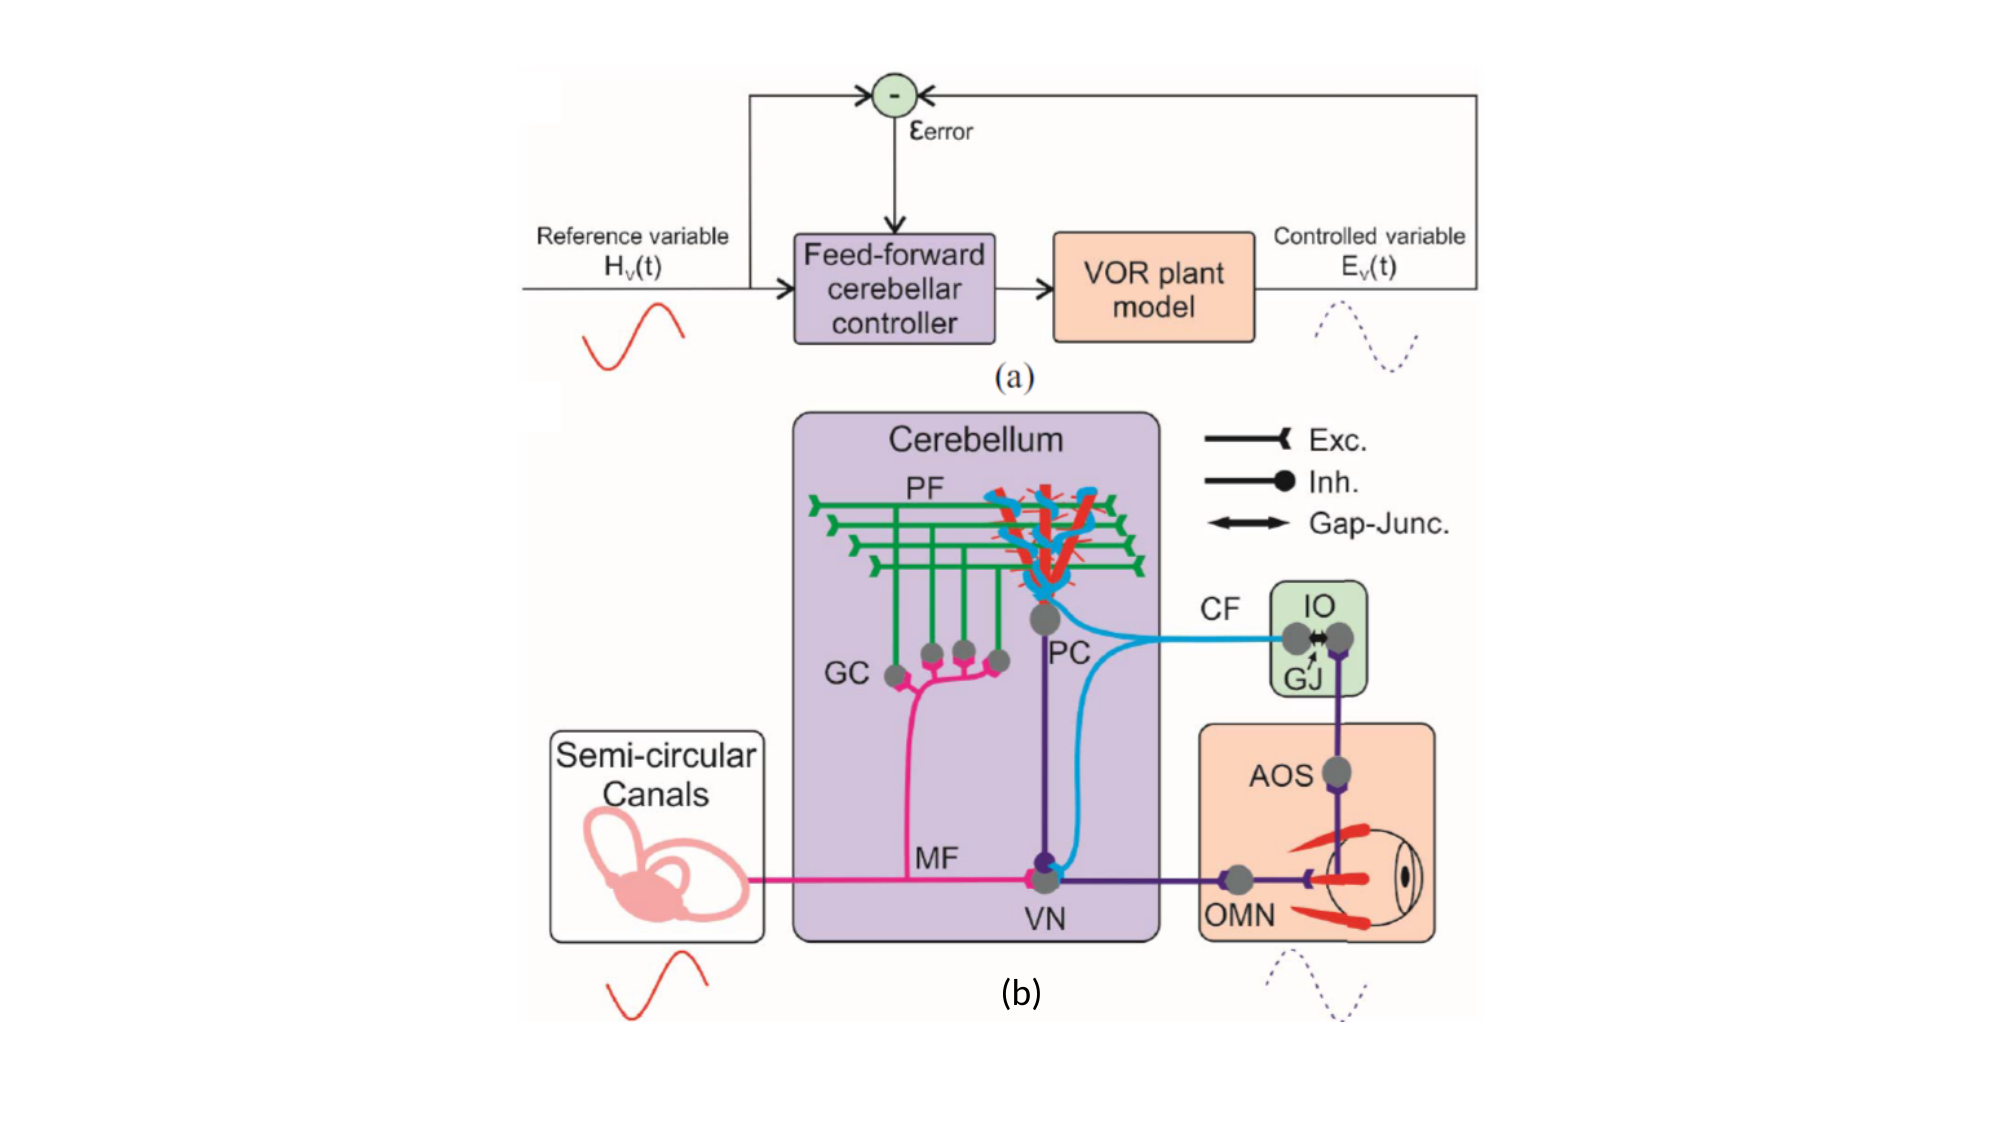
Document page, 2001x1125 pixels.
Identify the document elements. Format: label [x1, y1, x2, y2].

list [507, 34, 1493, 1022]
